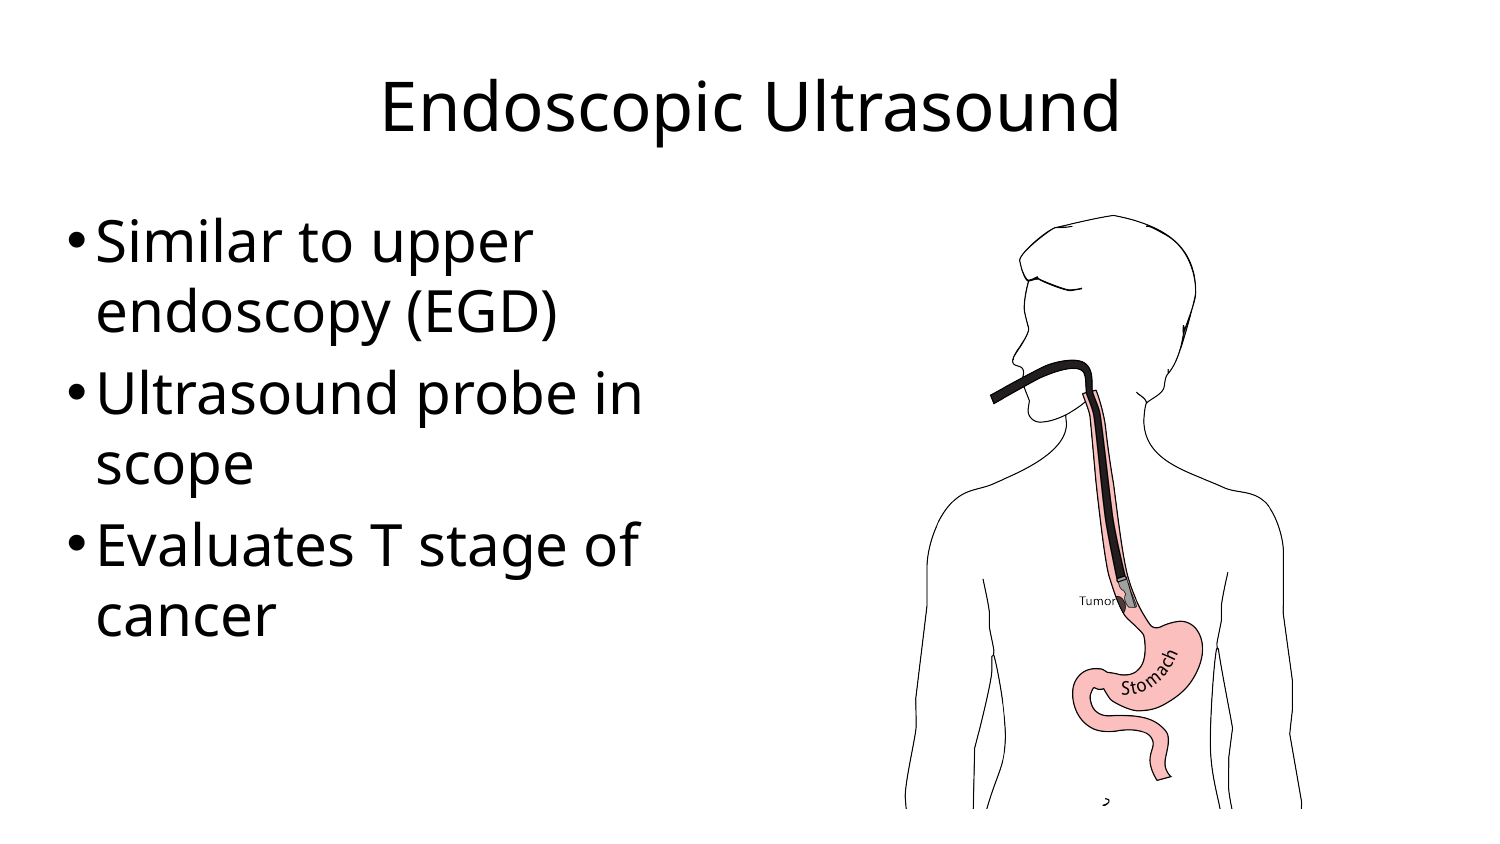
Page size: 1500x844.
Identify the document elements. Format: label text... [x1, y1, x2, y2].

list Similar to upper endoscopy (EGD) Ultrasound probe in scope Evaluates T stage of cancer [51, 196, 738, 810]
picture [803, 195, 1403, 809]
title Endoscopic Ultrasound [51, 33, 1451, 175]
